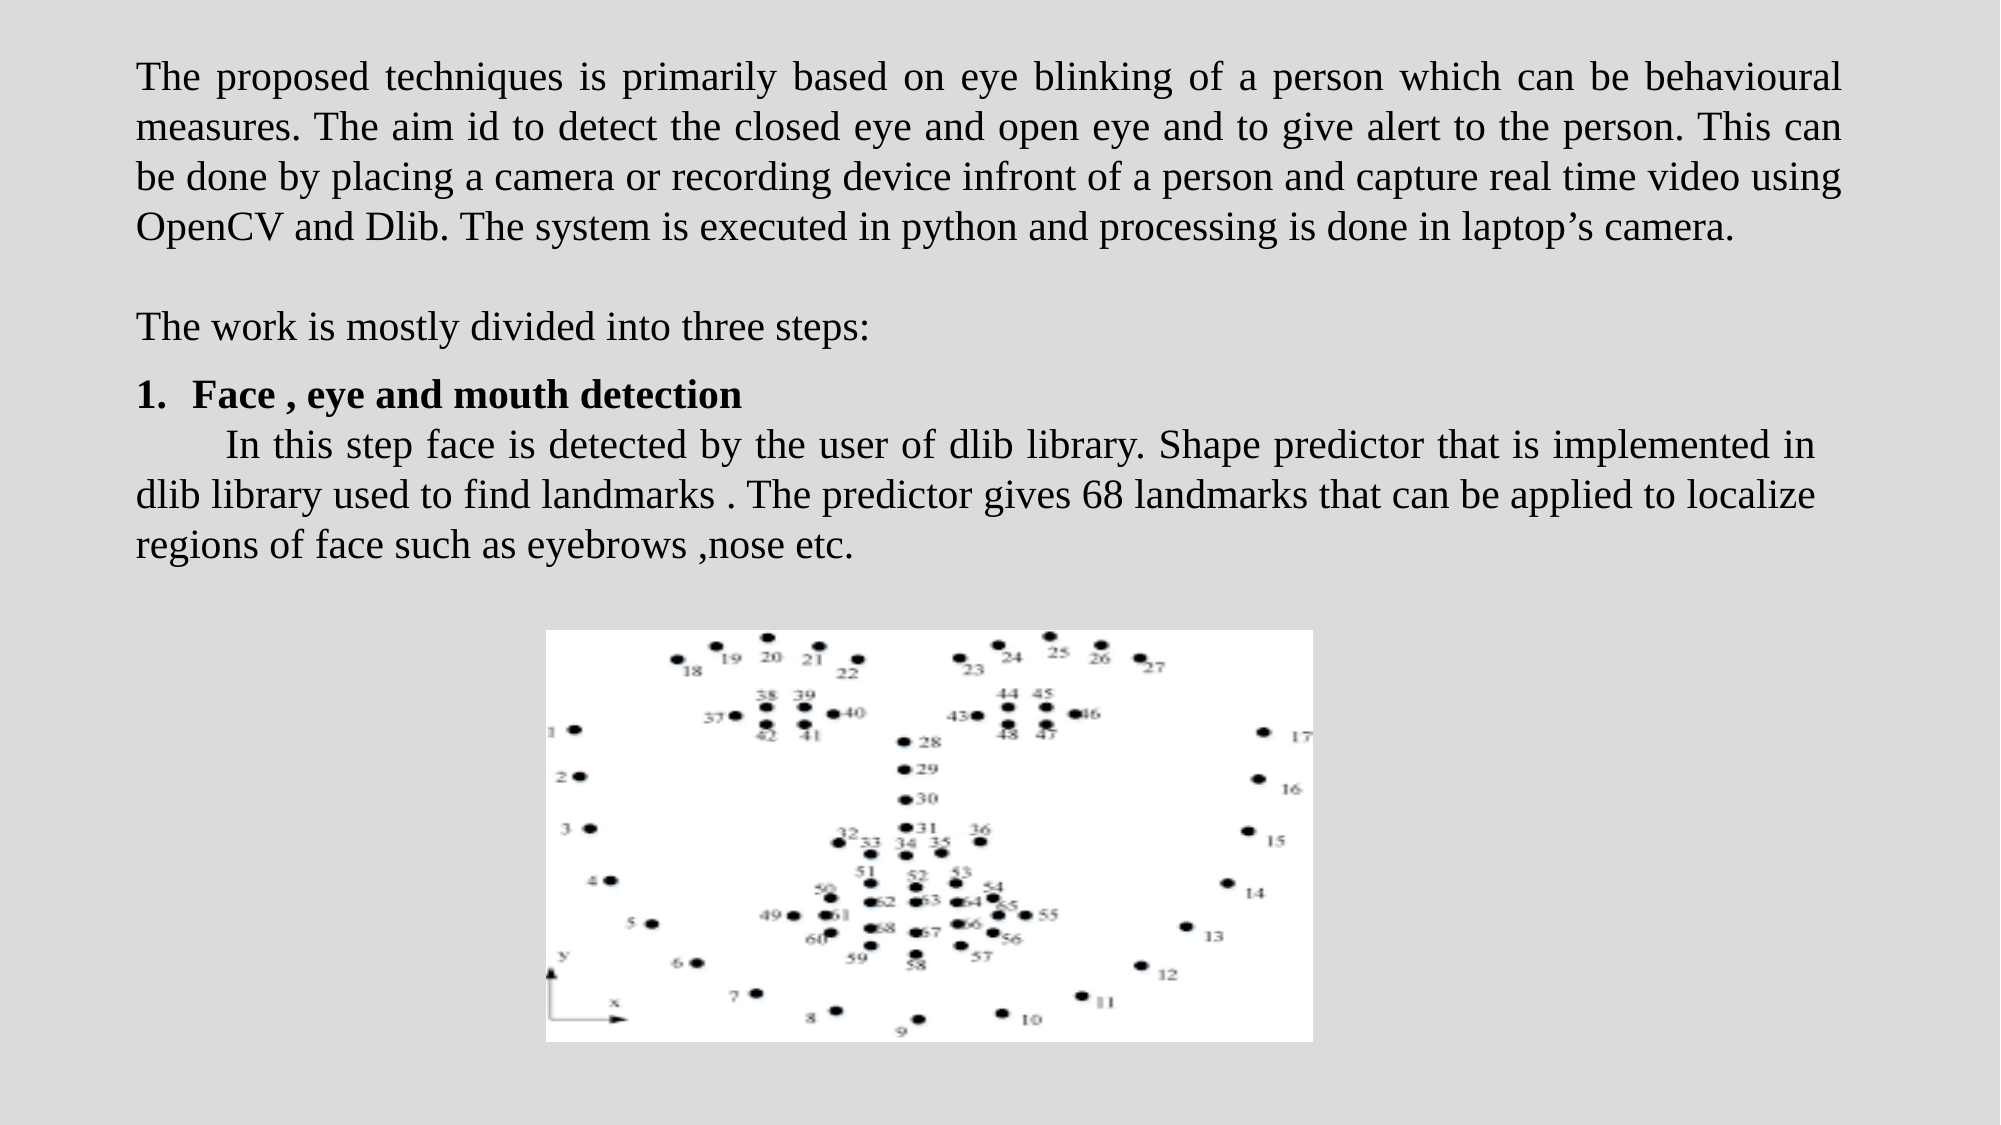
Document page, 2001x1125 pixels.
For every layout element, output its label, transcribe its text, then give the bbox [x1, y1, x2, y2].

text_box The proposed techniques is primarily based on eye blinking of a person which can be behavioural measures. The aim id to detect the closed eye and open eye and to give alert to the person. This can be done by placing a camera or recording device infront of a person and capture real time video using OpenCV and Dlib. The system is executed in python and processing is done in laptop’s camera. The work is mostly divided into three steps: [121, 41, 1859, 356]
picture [546, 630, 1313, 1042]
text_box Face , eye and mouth detection In this step face is detected by the user of dlib library. Shape predictor that is implemented in dlib library used to find landmarks . The predictor gives 68 landmarks that can be applied to localize regions of face such as eyebrows ,nose etc. [121, 359, 1833, 625]
